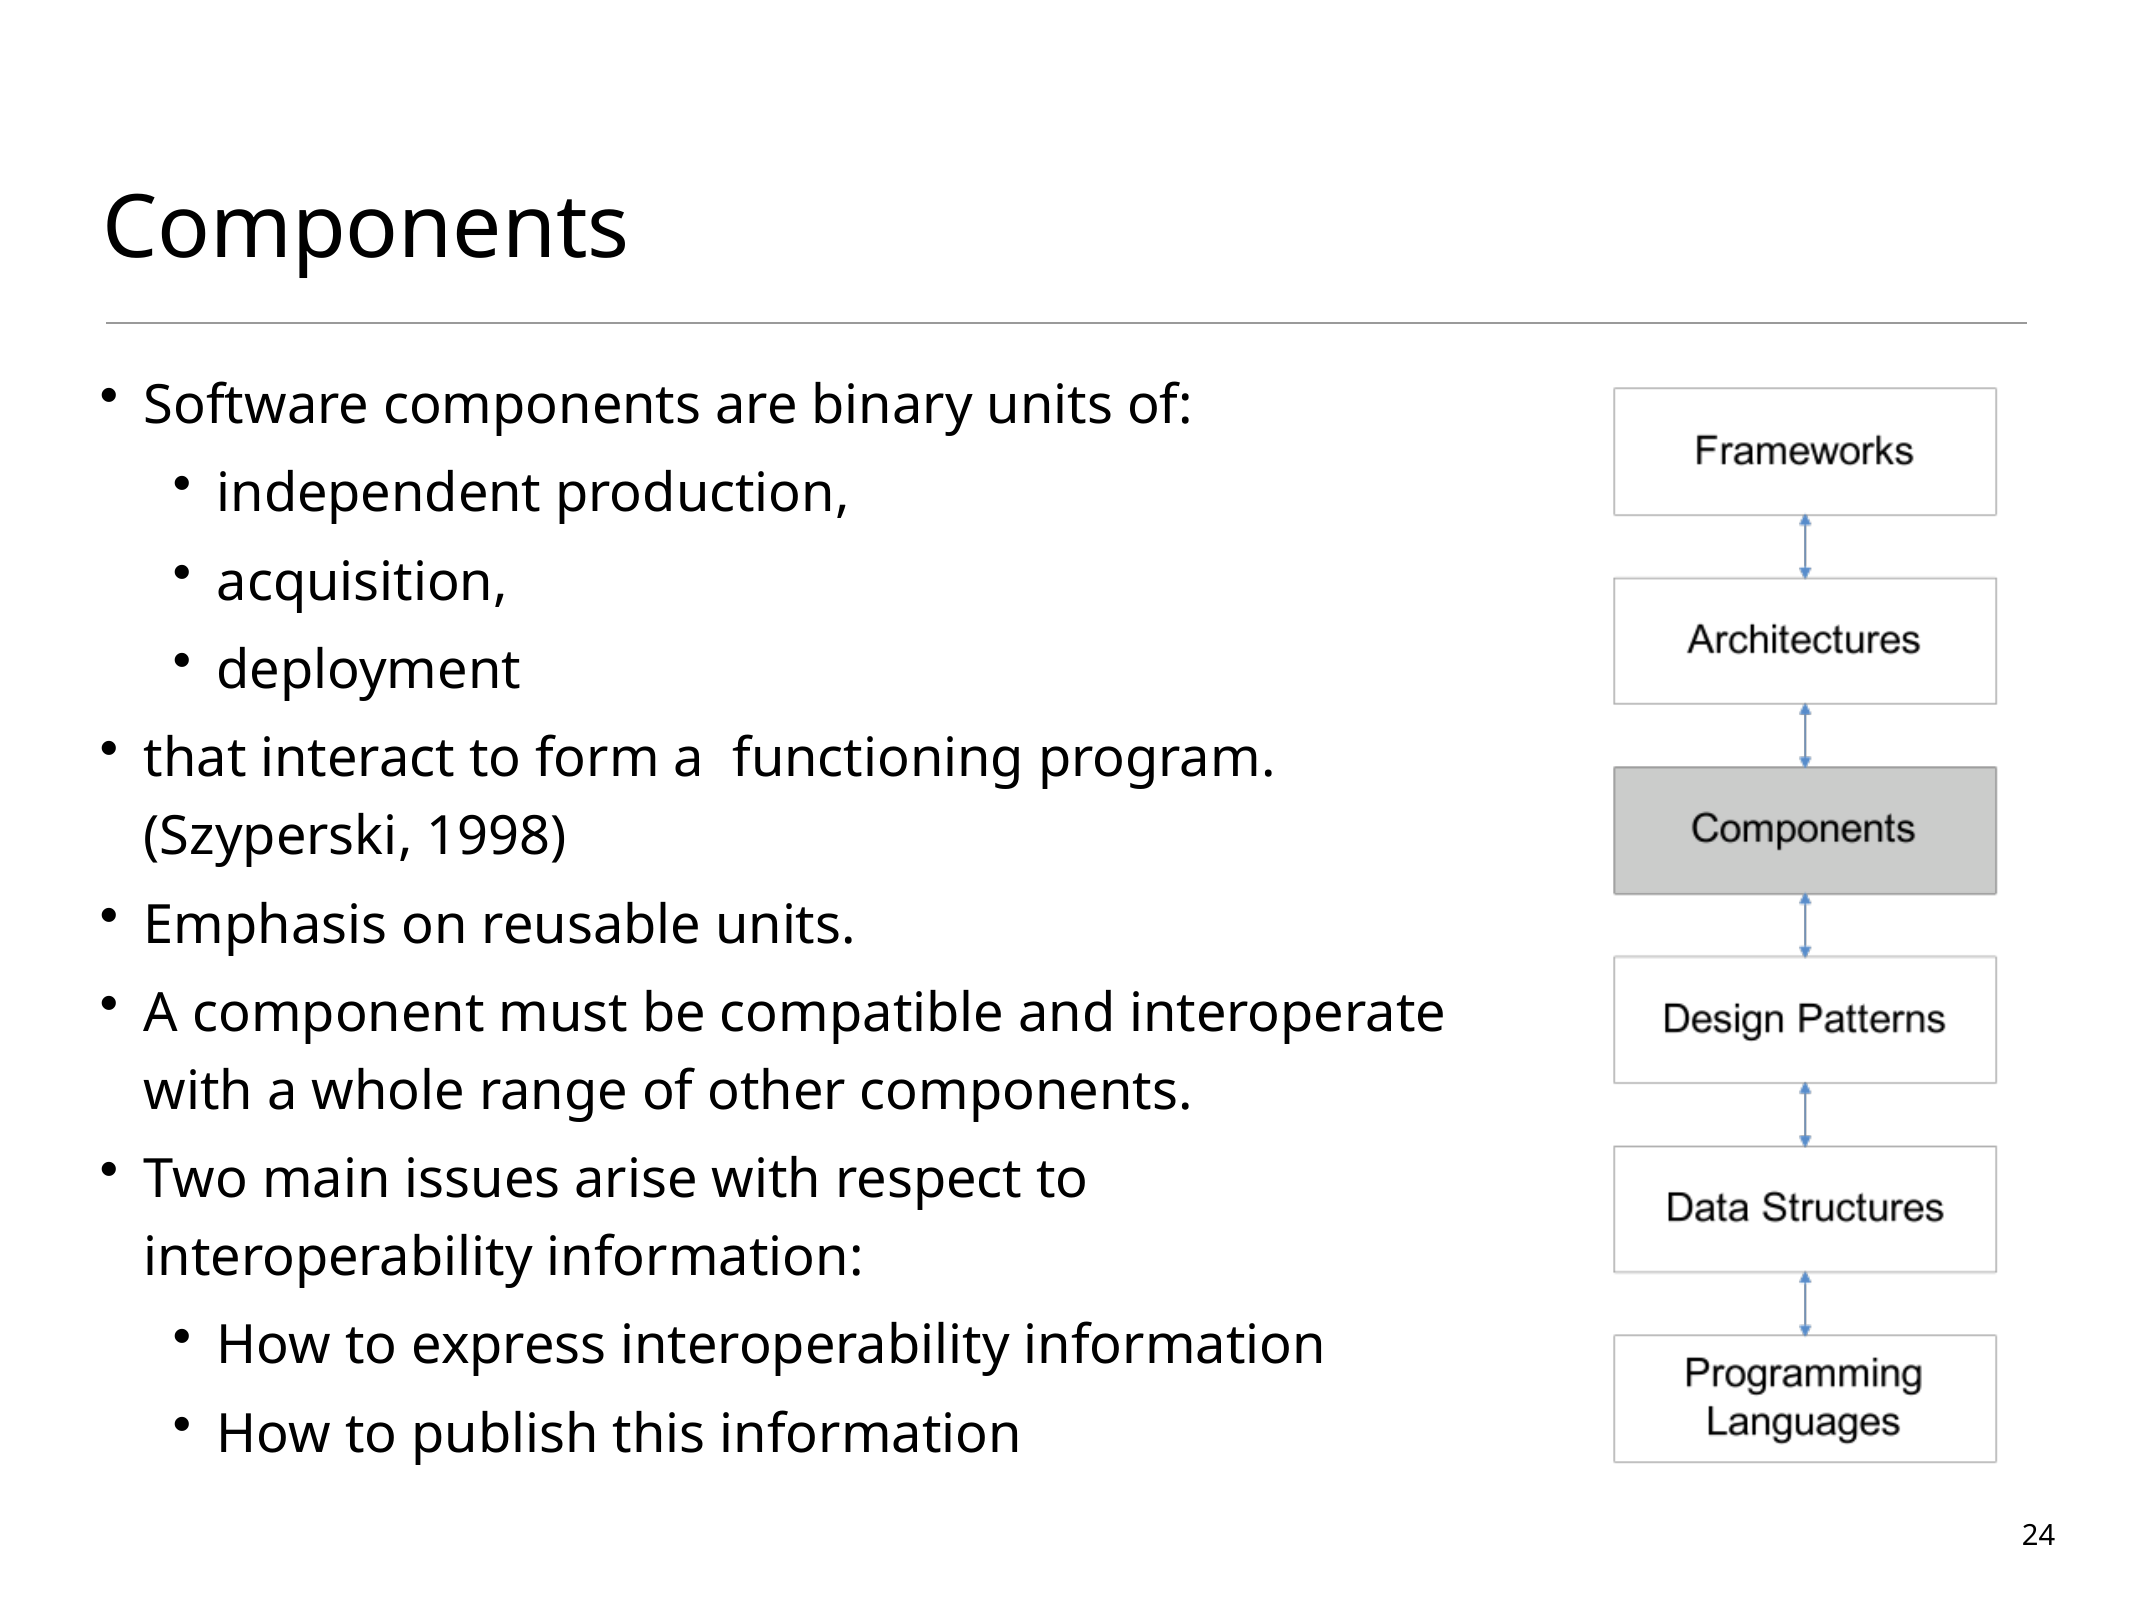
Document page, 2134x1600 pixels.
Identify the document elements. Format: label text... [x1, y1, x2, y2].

picture [1612, 386, 1999, 1465]
list Software components are binary units of: independent production, acquisition, deployment that interact to form a functioning program. (Szyperski, 1998) Emphasis on reusable units. A component must be compatible and interoperate with a whole range of other components. Two main issues arise with respect to interoperability information: How to express interoperability information How to publish this information [91, 347, 1468, 1495]
title Components [93, 53, 2041, 284]
slide_number 24 [2011, 1507, 2065, 1559]
